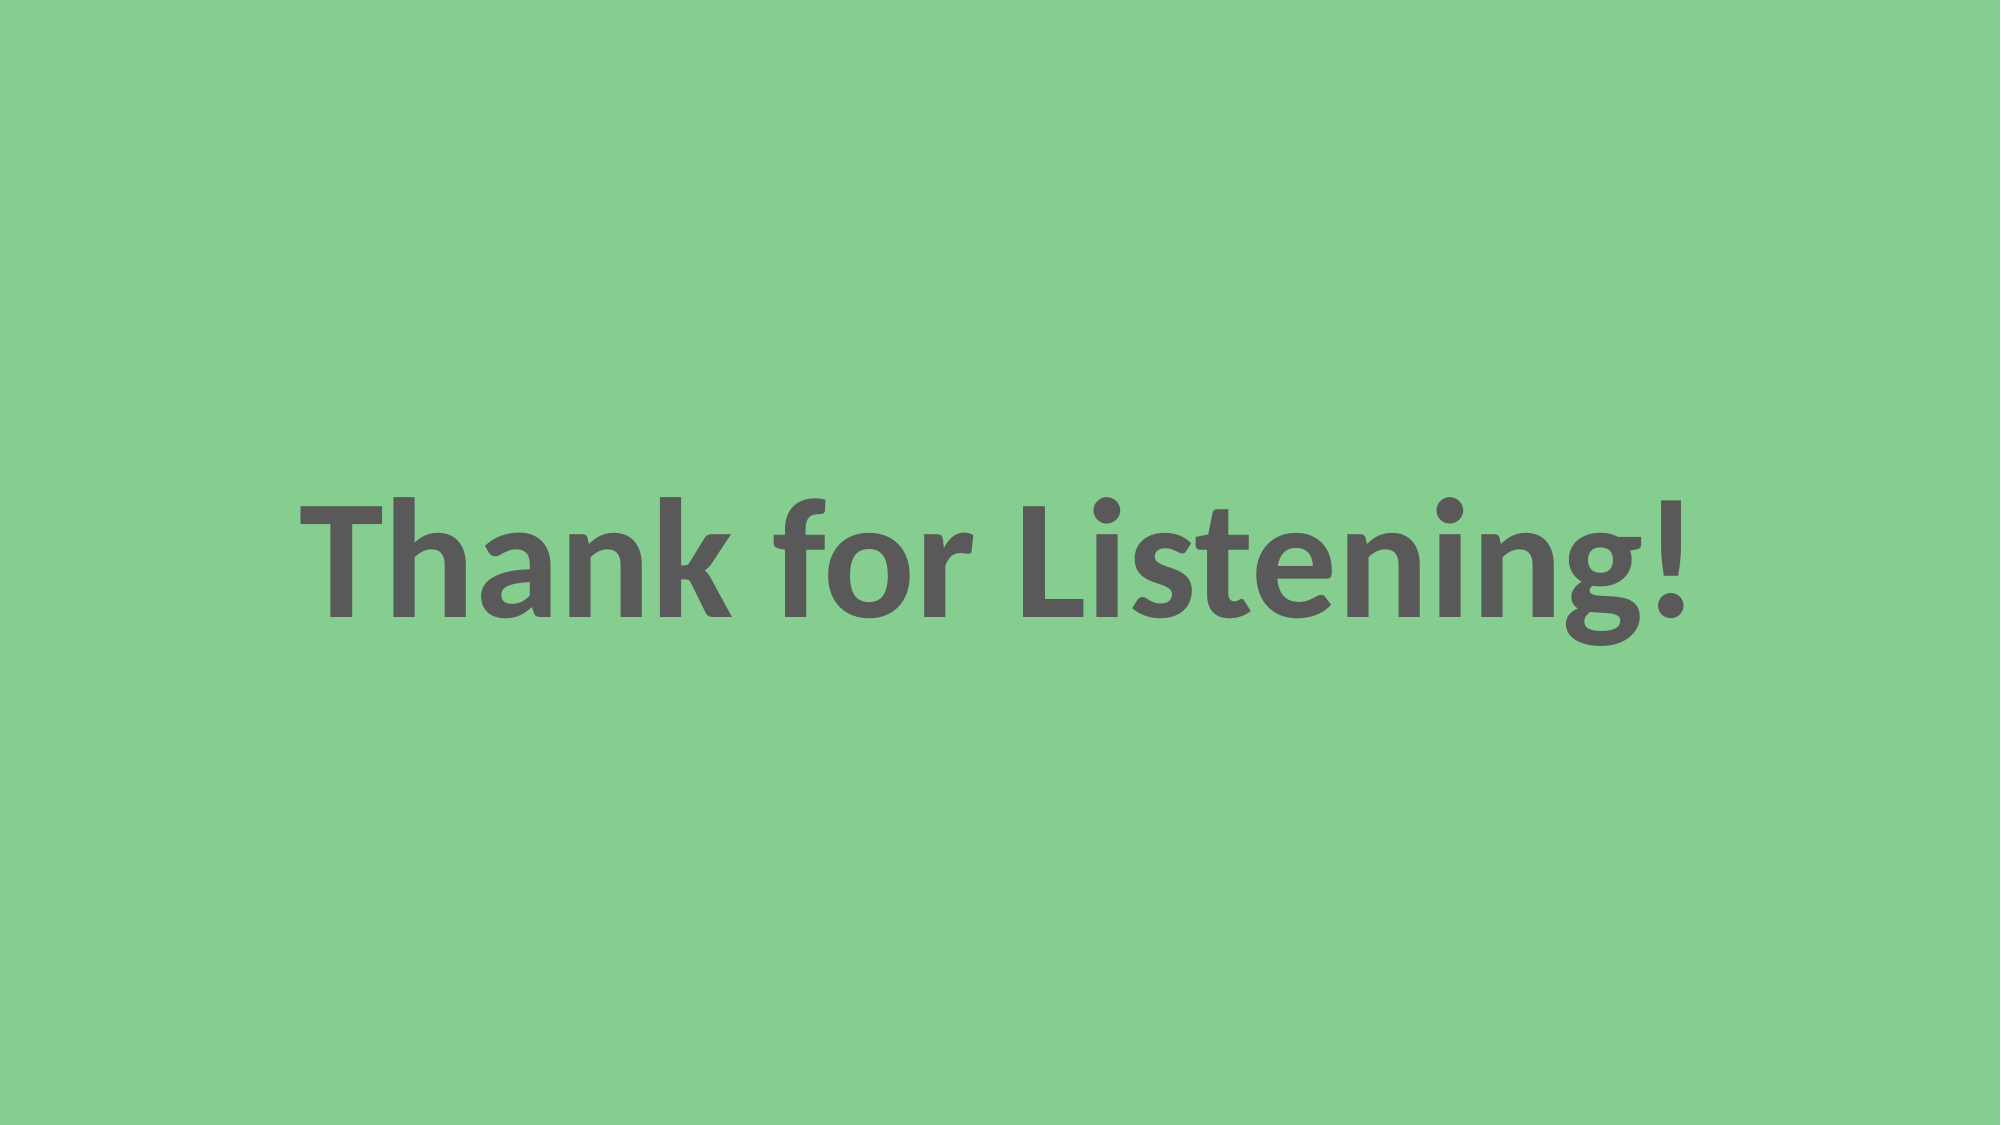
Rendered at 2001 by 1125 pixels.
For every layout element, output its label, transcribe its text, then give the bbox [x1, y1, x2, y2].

title Thank for Listening! [137, 357, 1863, 768]
